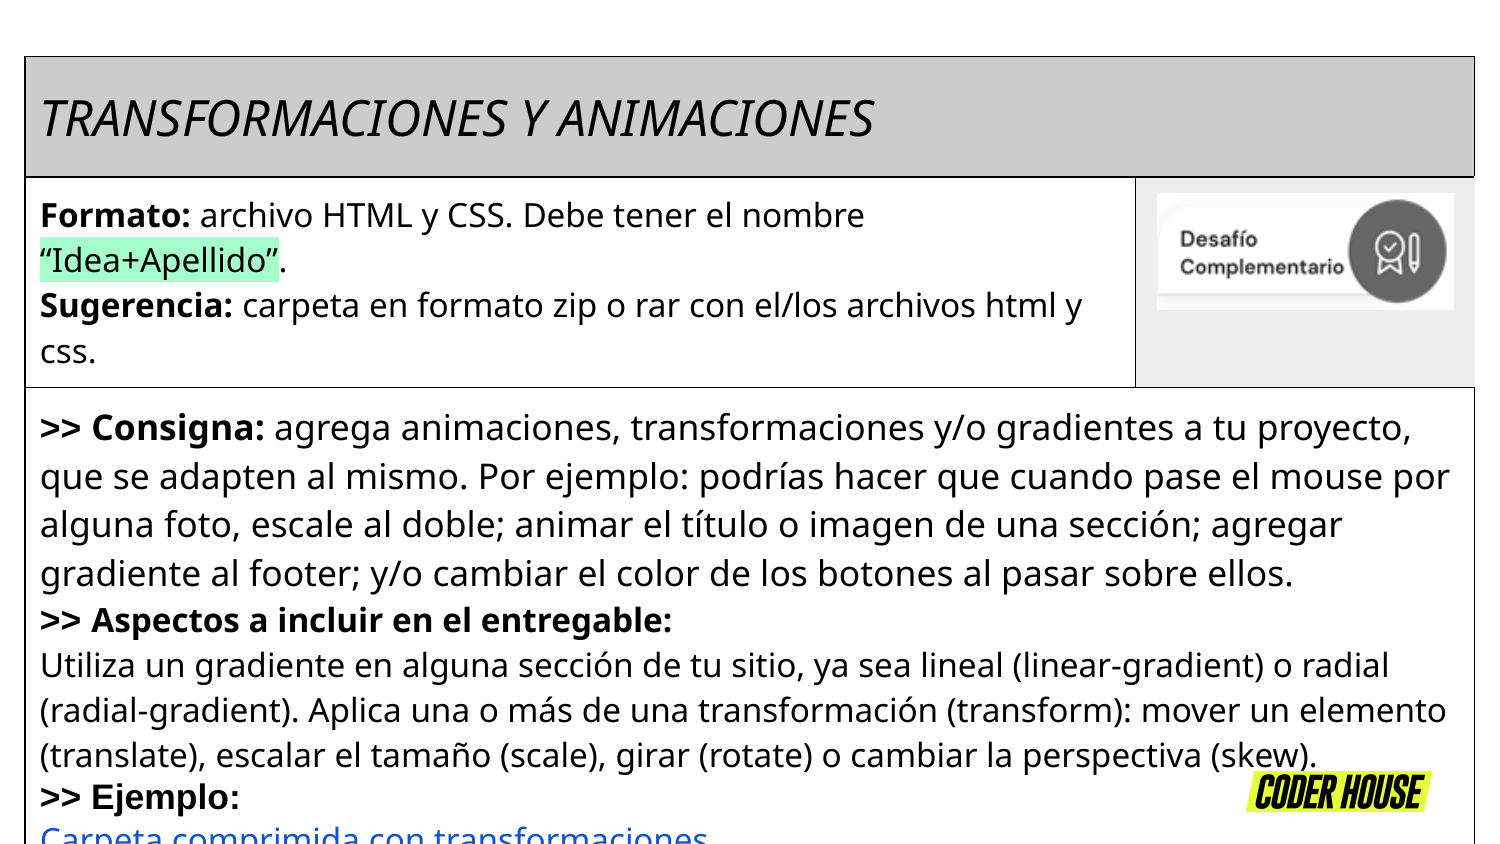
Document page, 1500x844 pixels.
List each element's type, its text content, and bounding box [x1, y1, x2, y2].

picture [1241, 764, 1437, 819]
table_cell [1136, 178, 1474, 387]
table_cell Formato: archivo HTML y CSS. Debe tener el nombre “Idea+Apellido”. Sugerencia: carpeta en formato zip o rar con el/los archivos html y css. [26, 178, 1135, 387]
picture [1157, 193, 1454, 311]
table_cell >> Consigna: agrega animaciones, transformaciones y/o gradientes a tu proyecto, que se adapten al mismo. Por ejemplo: podrías hacer que cuando pase el mouse por alguna foto, escale al doble; animar el título o imagen de una sección; agregar gradiente al footer; y/o cambiar el color de los botones al pasar sobre ellos. >> Aspectos a incluir en el entregable: Utiliza un gradiente en alguna sección de tu sitio, ya sea lineal (linear-gradient) o radial (radial-gradient). Aplica una o más de una transformación (transform): mover un elemento (translate), escalar el tamaño (scale), girar (rotate) o cambiar la perspectiva (skew). >> Ejemplo: Carpeta comprimida con transformaciones [26, 388, 1474, 844]
table_header TRANSFORMACIONES Y ANIMACIONES [26, 57, 1474, 176]
